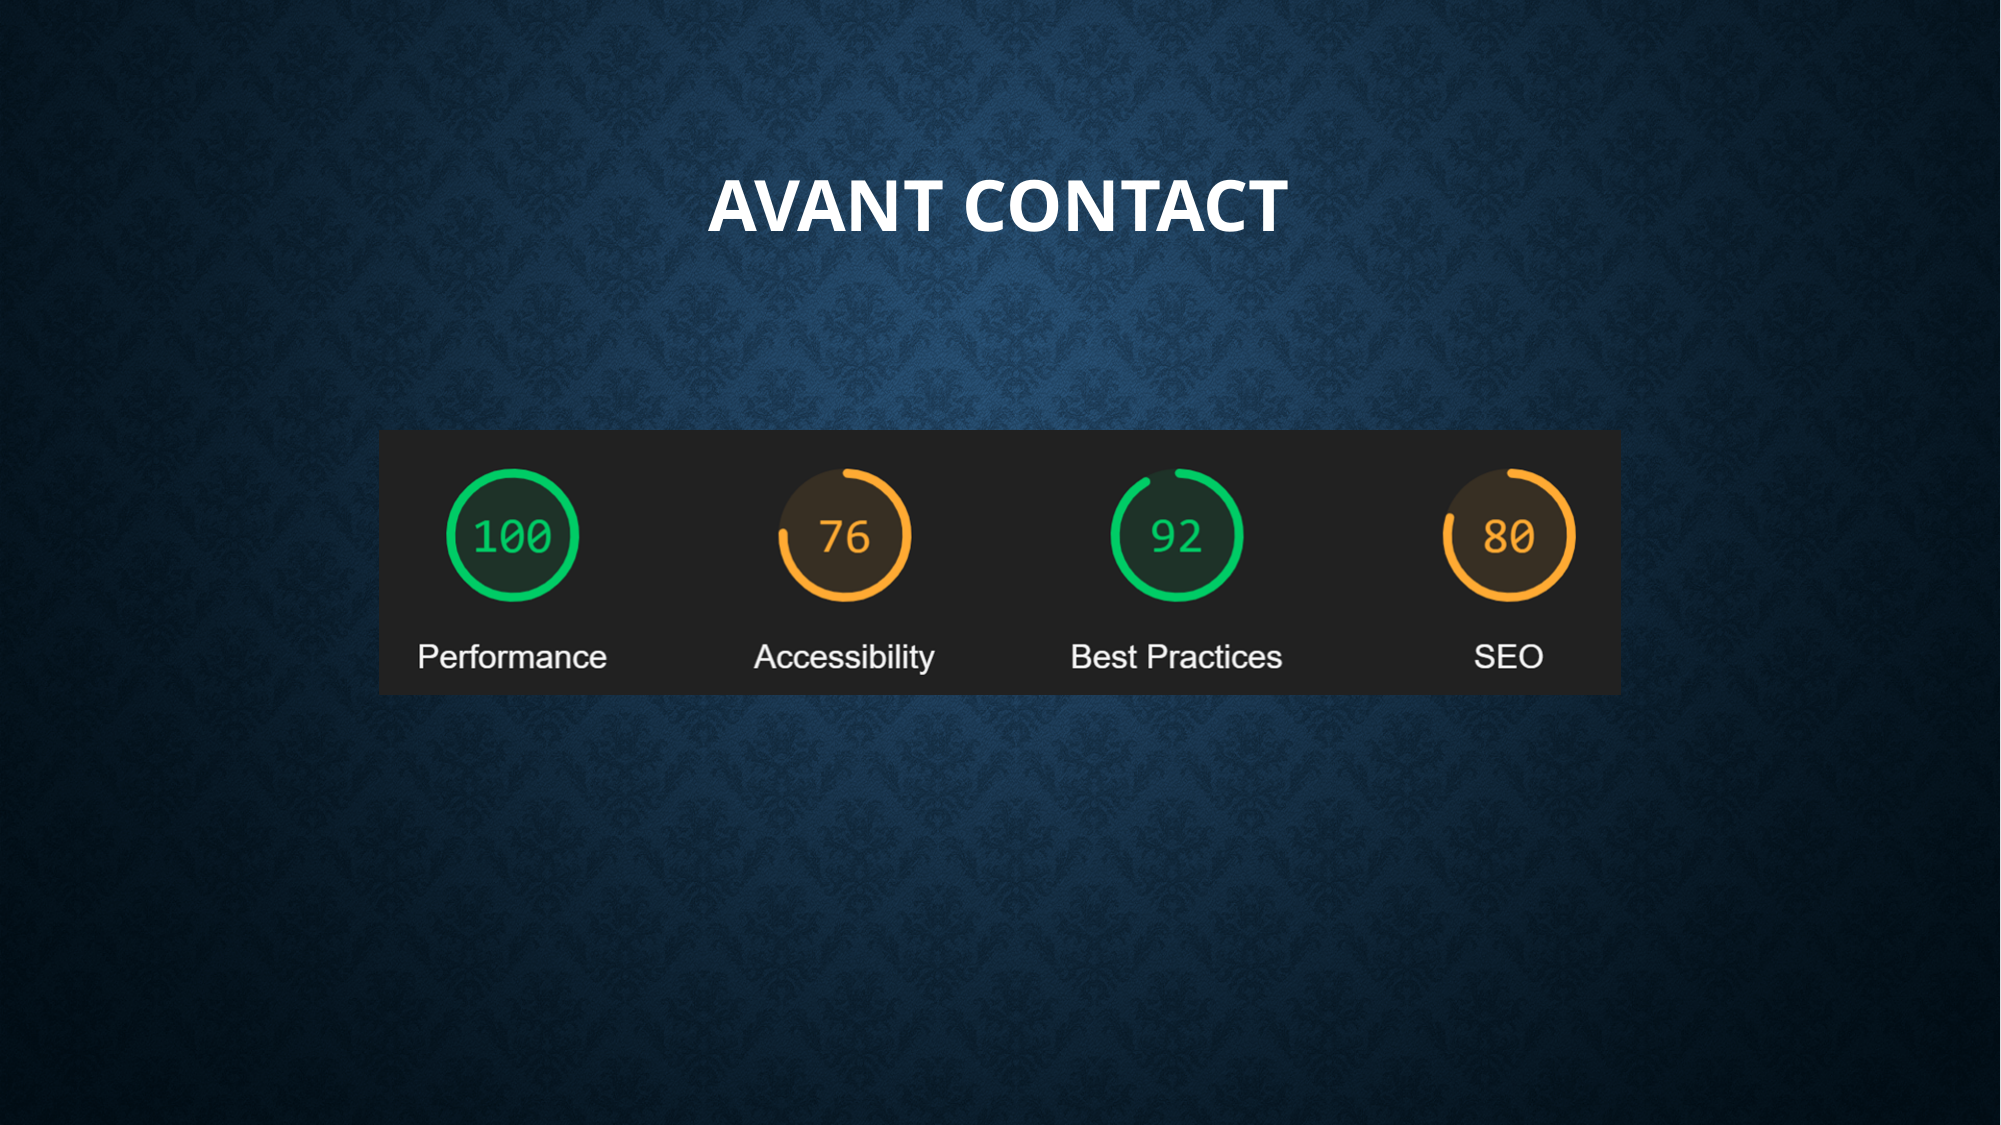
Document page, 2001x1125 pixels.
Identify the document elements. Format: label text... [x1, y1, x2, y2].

title Avant contact [149, 99, 1849, 318]
picture [379, 429, 1621, 696]
